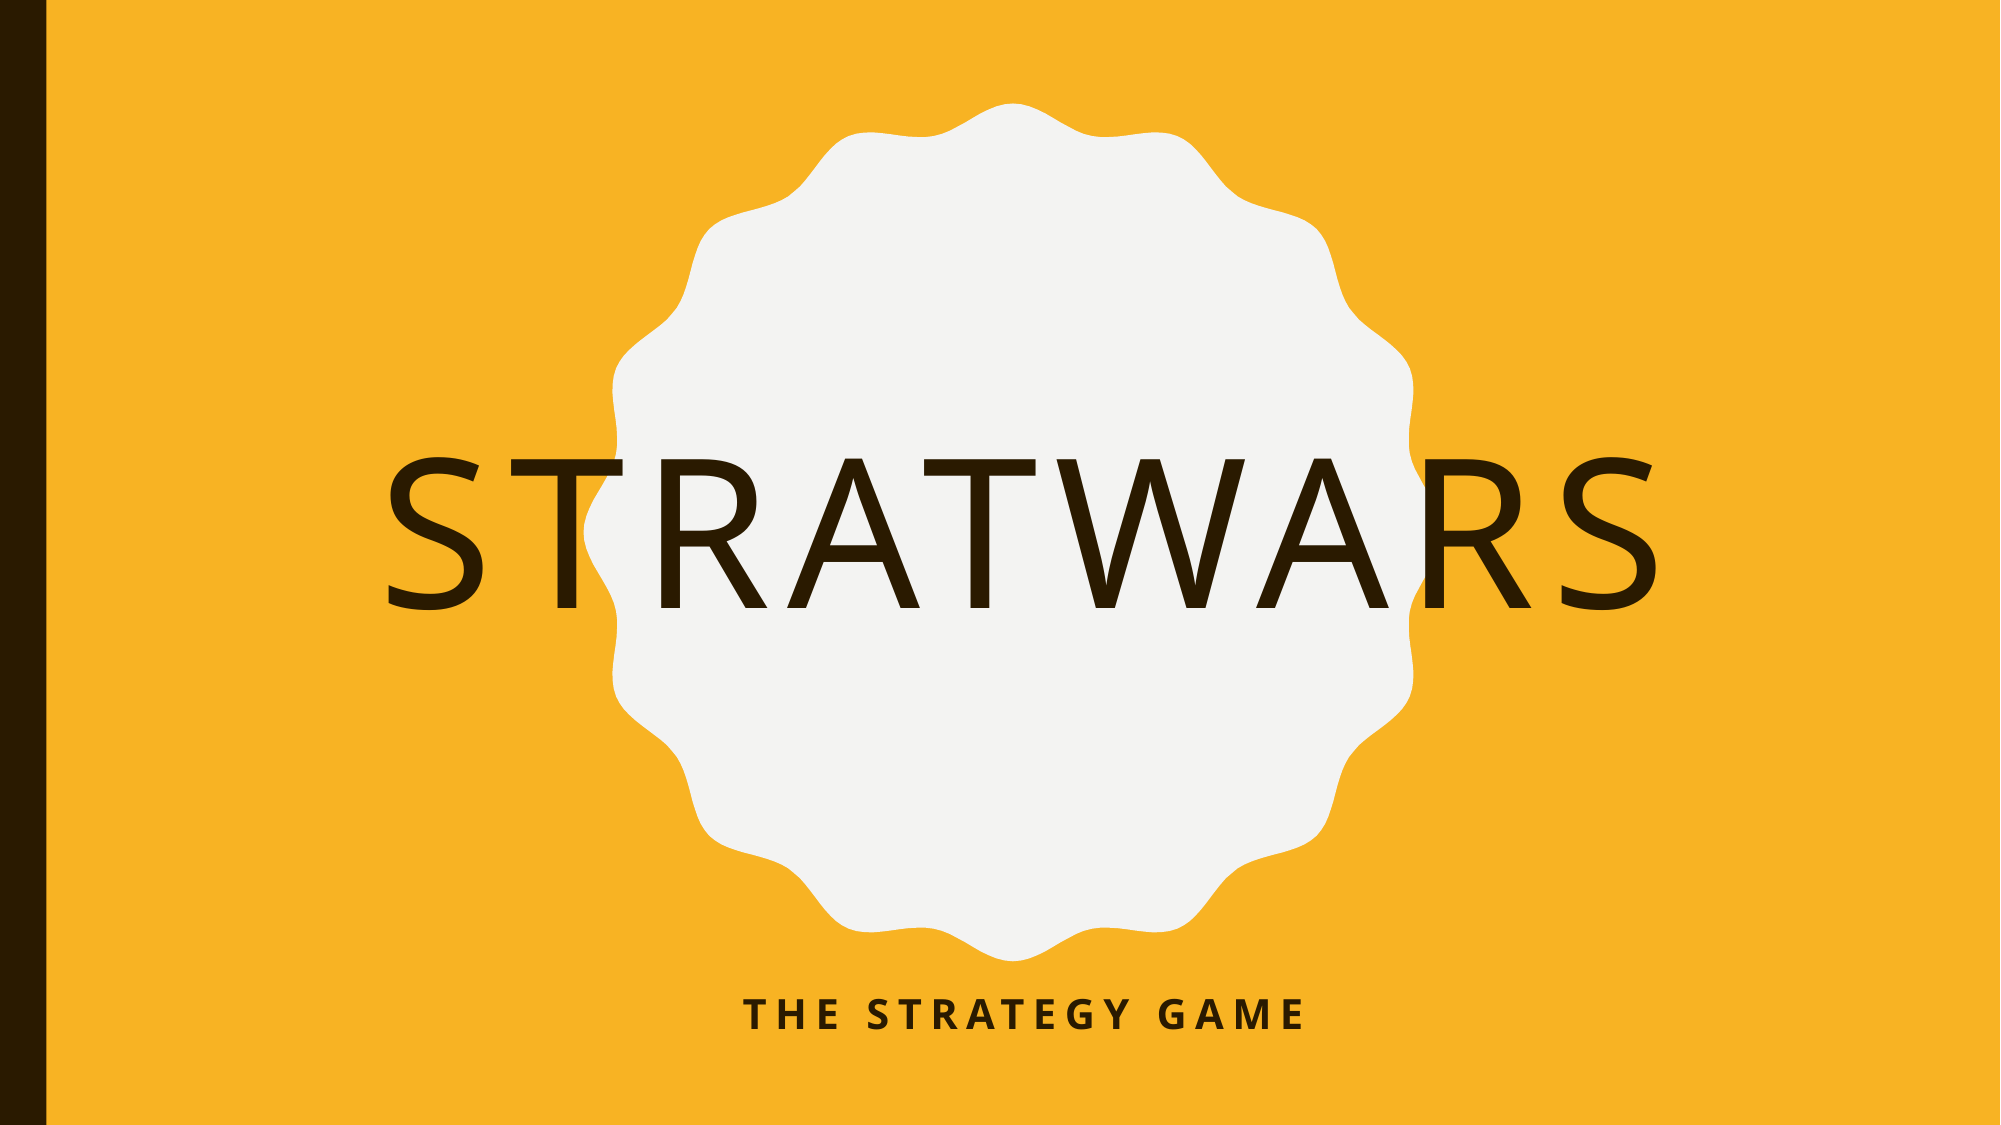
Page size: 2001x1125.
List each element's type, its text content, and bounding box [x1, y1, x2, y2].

title STRATWARS [176, 180, 1870, 902]
subtitle THE STRATEGY GAME [363, 980, 1684, 1103]
